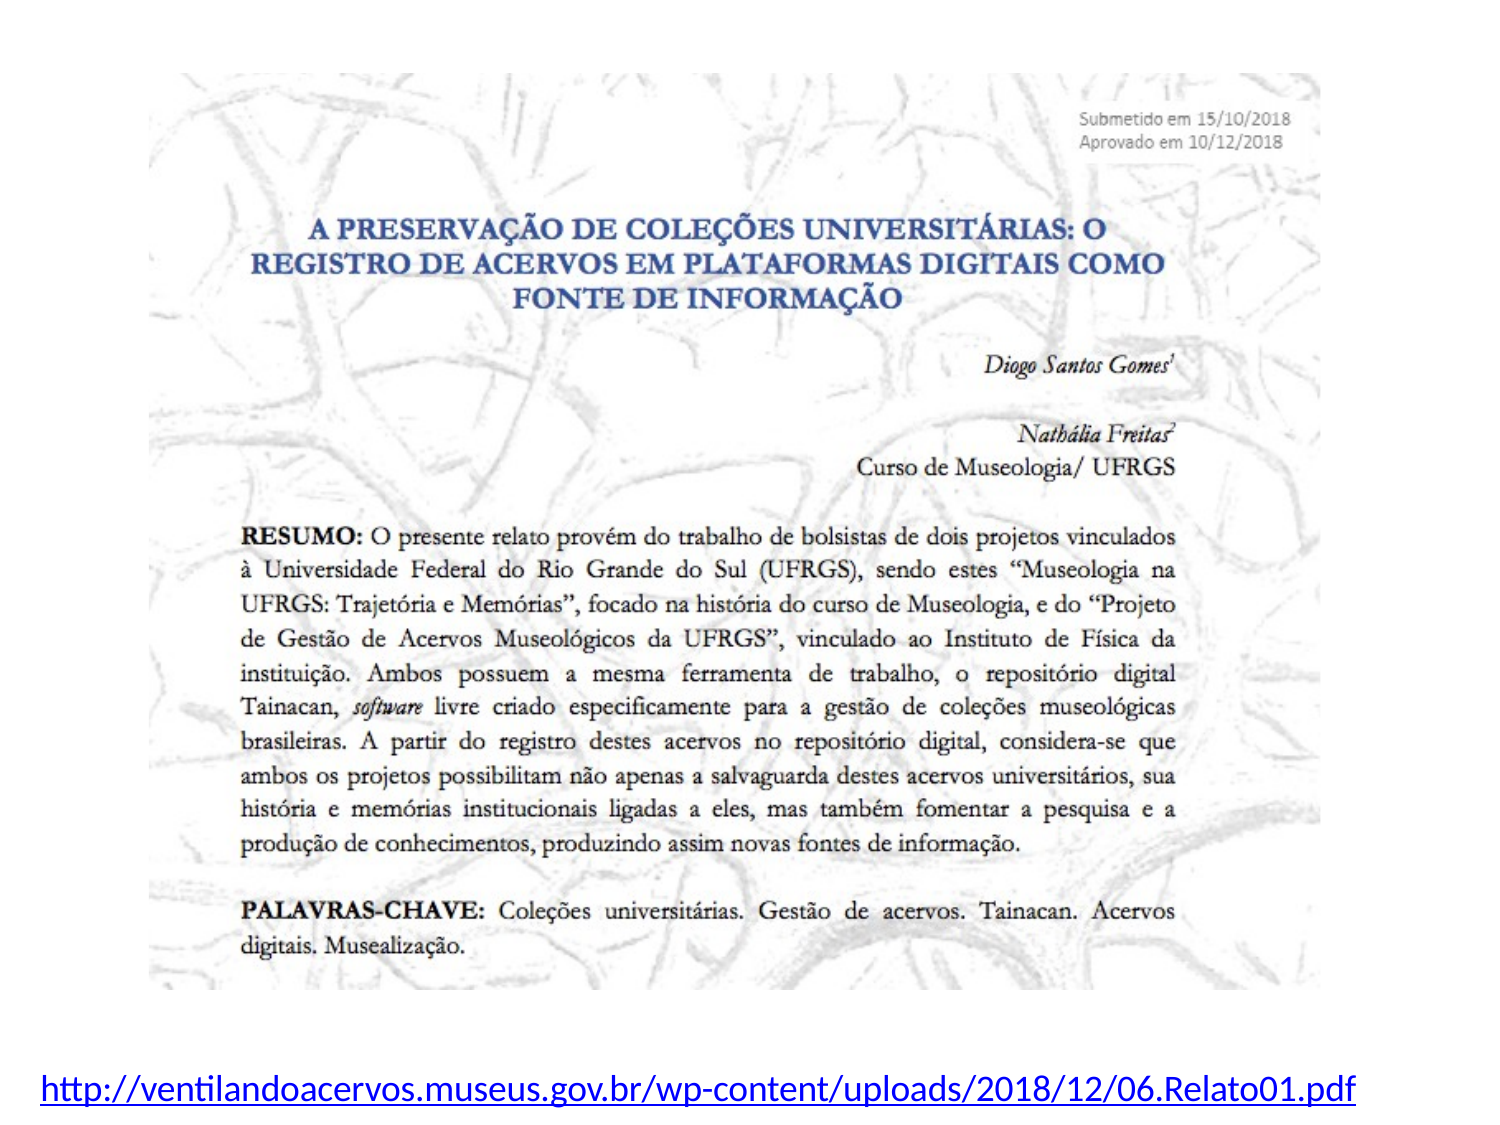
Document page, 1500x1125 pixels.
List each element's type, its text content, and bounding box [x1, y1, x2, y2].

text_box [148, 73, 1321, 990]
text_box http://ventilandoacervos.museus.gov.br/wp-content/uploads/2018/12/06.Relato01.pdf [38, 1061, 1380, 1109]
